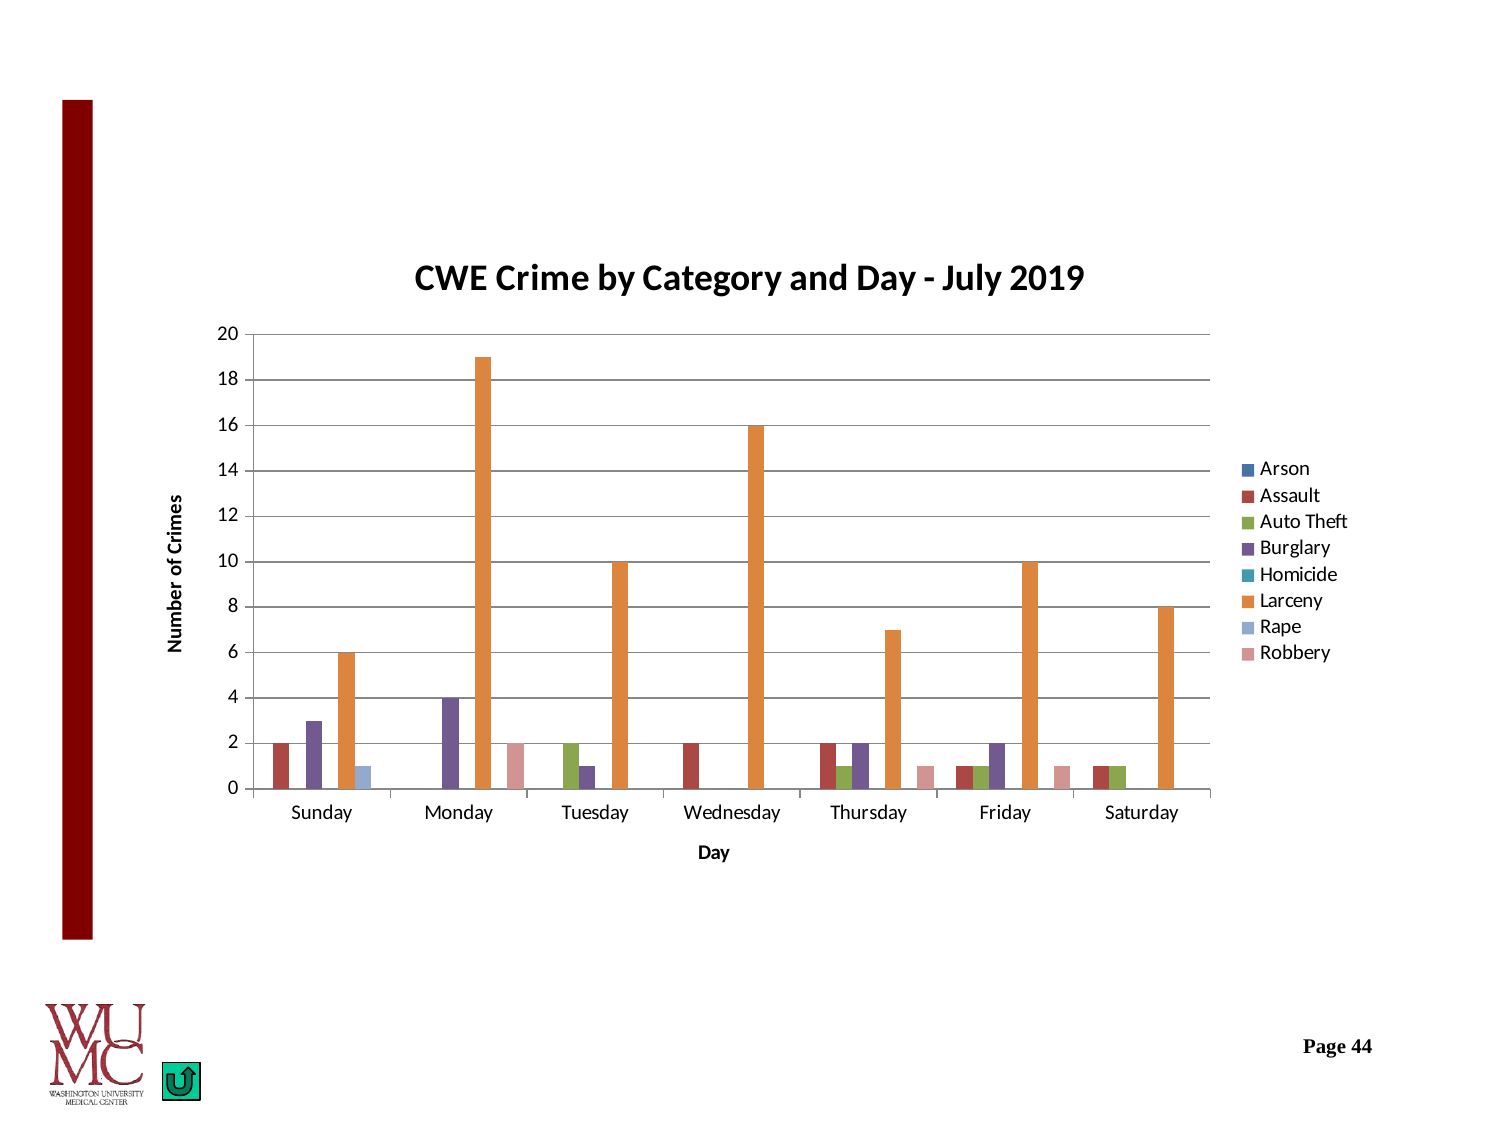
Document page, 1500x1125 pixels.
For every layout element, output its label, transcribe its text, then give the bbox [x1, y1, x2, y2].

text_box [162, 1062, 201, 1101]
chart [132, 229, 1368, 896]
picture [41, 996, 156, 1113]
slide_number Page 44 [1074, 1024, 1388, 1101]
